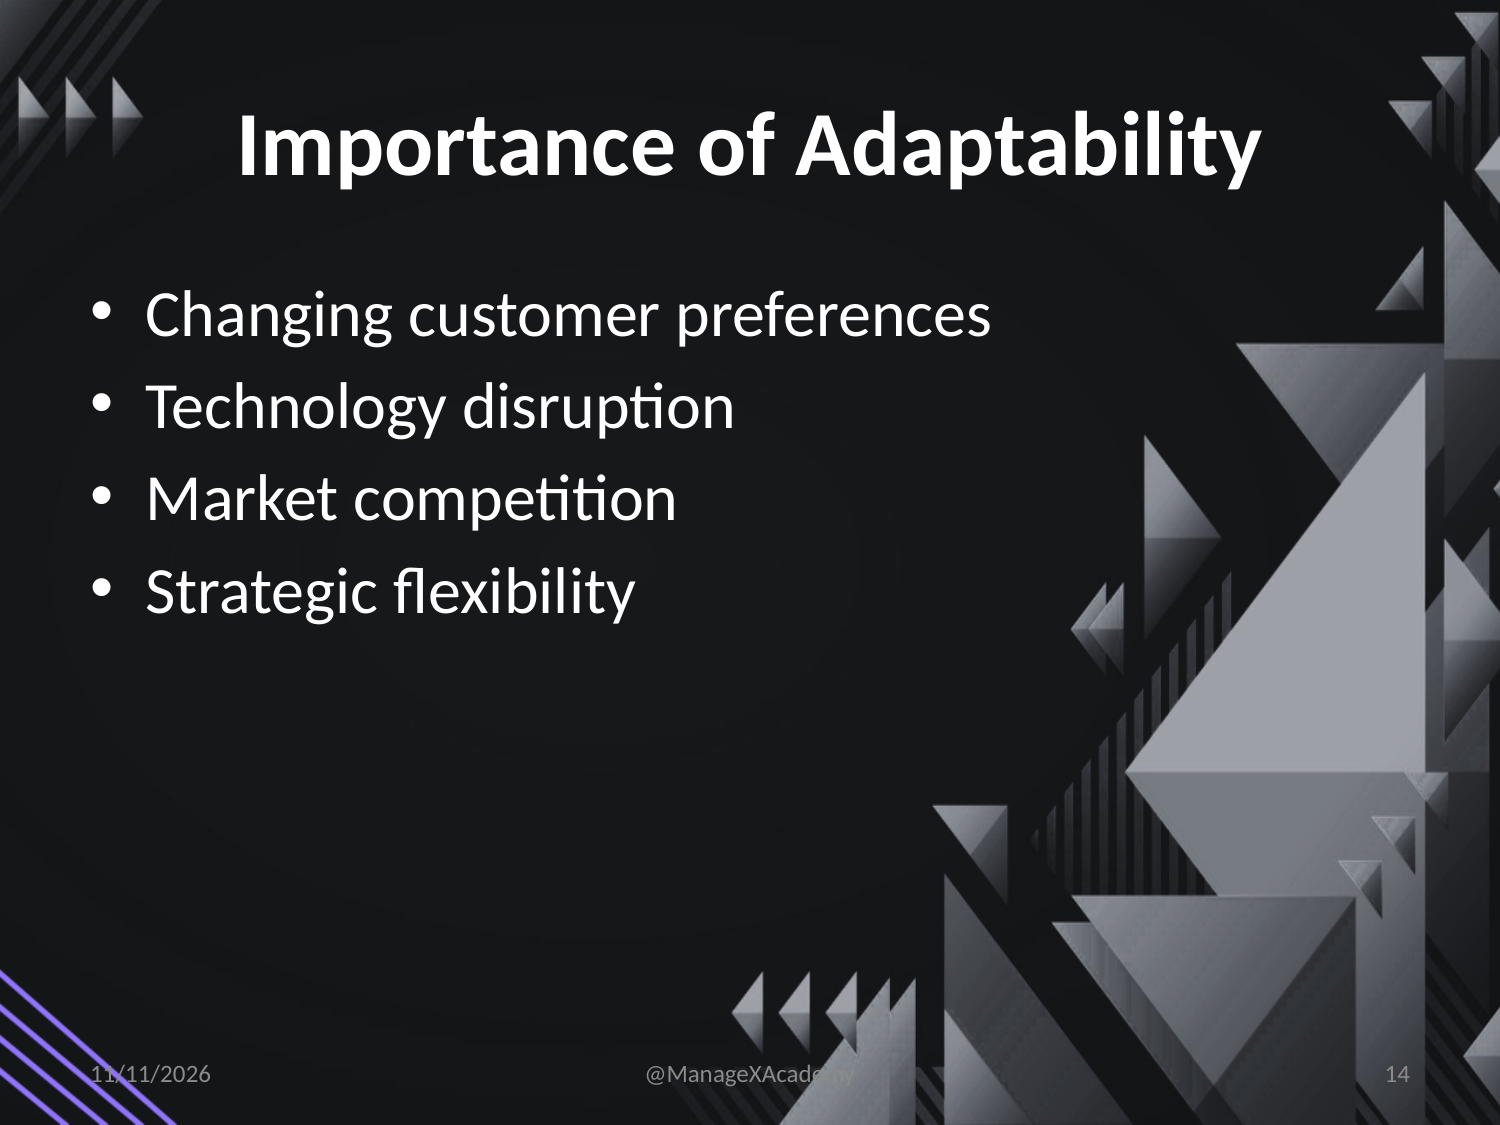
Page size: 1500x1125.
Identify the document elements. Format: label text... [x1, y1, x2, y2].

title Importance of Adaptability [75, 45, 1425, 233]
list Changing customer preferences Technology disruption Market competition Strategic flexibility [75, 262, 1425, 638]
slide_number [75, 1042, 425, 1103]
picture [0, 0, 1500, 1125]
slide_number 14 [1074, 1042, 1425, 1103]
footer @ManageXAcademy [512, 1042, 988, 1103]
